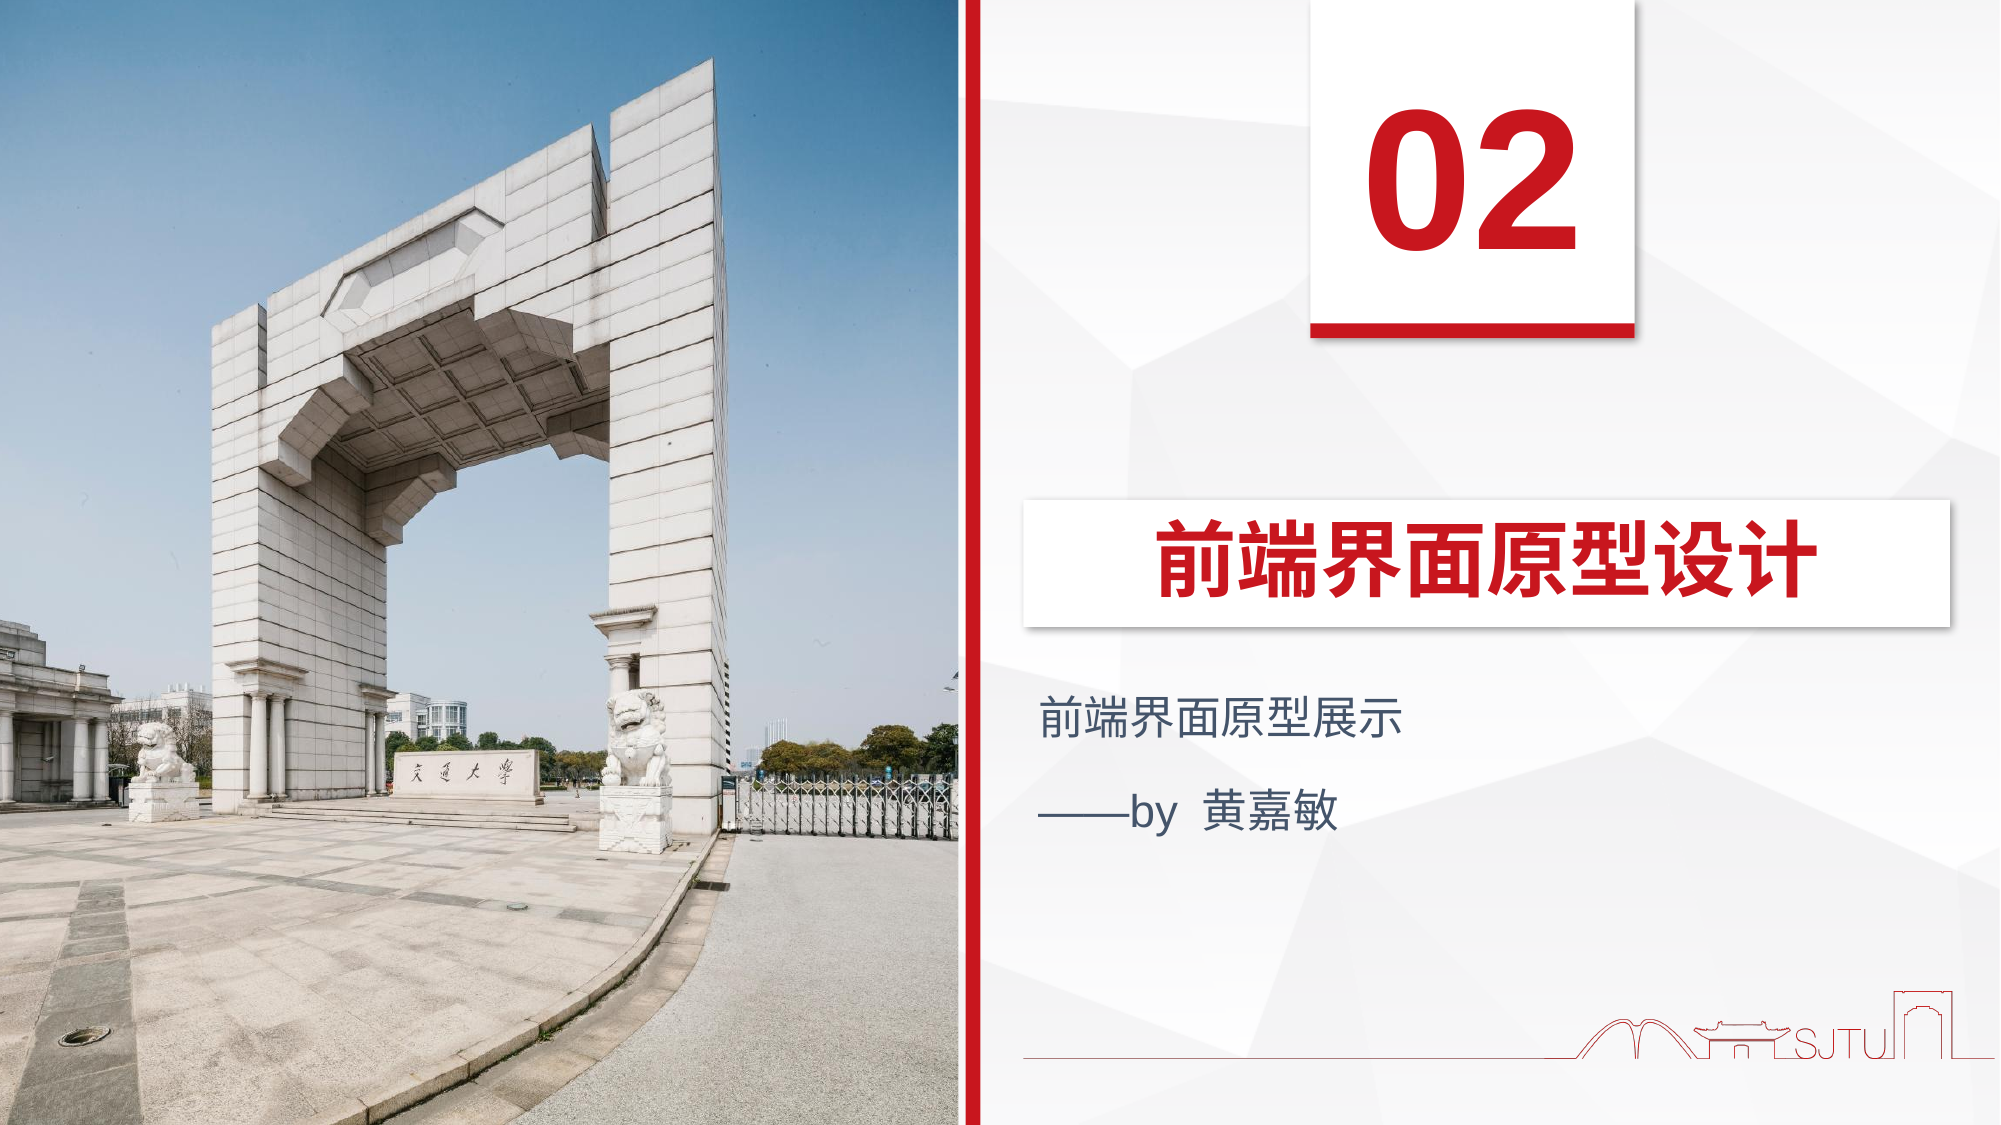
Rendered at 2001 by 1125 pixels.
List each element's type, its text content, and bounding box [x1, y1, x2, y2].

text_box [1310, 0, 1635, 339]
title 前端界面原型设计 [1023, 499, 1950, 627]
picture [0, 0, 965, 1125]
picture [981, 0, 2000, 1125]
list 前端界面原型展示 ——by 黄嘉敏 [1023, 665, 1950, 917]
